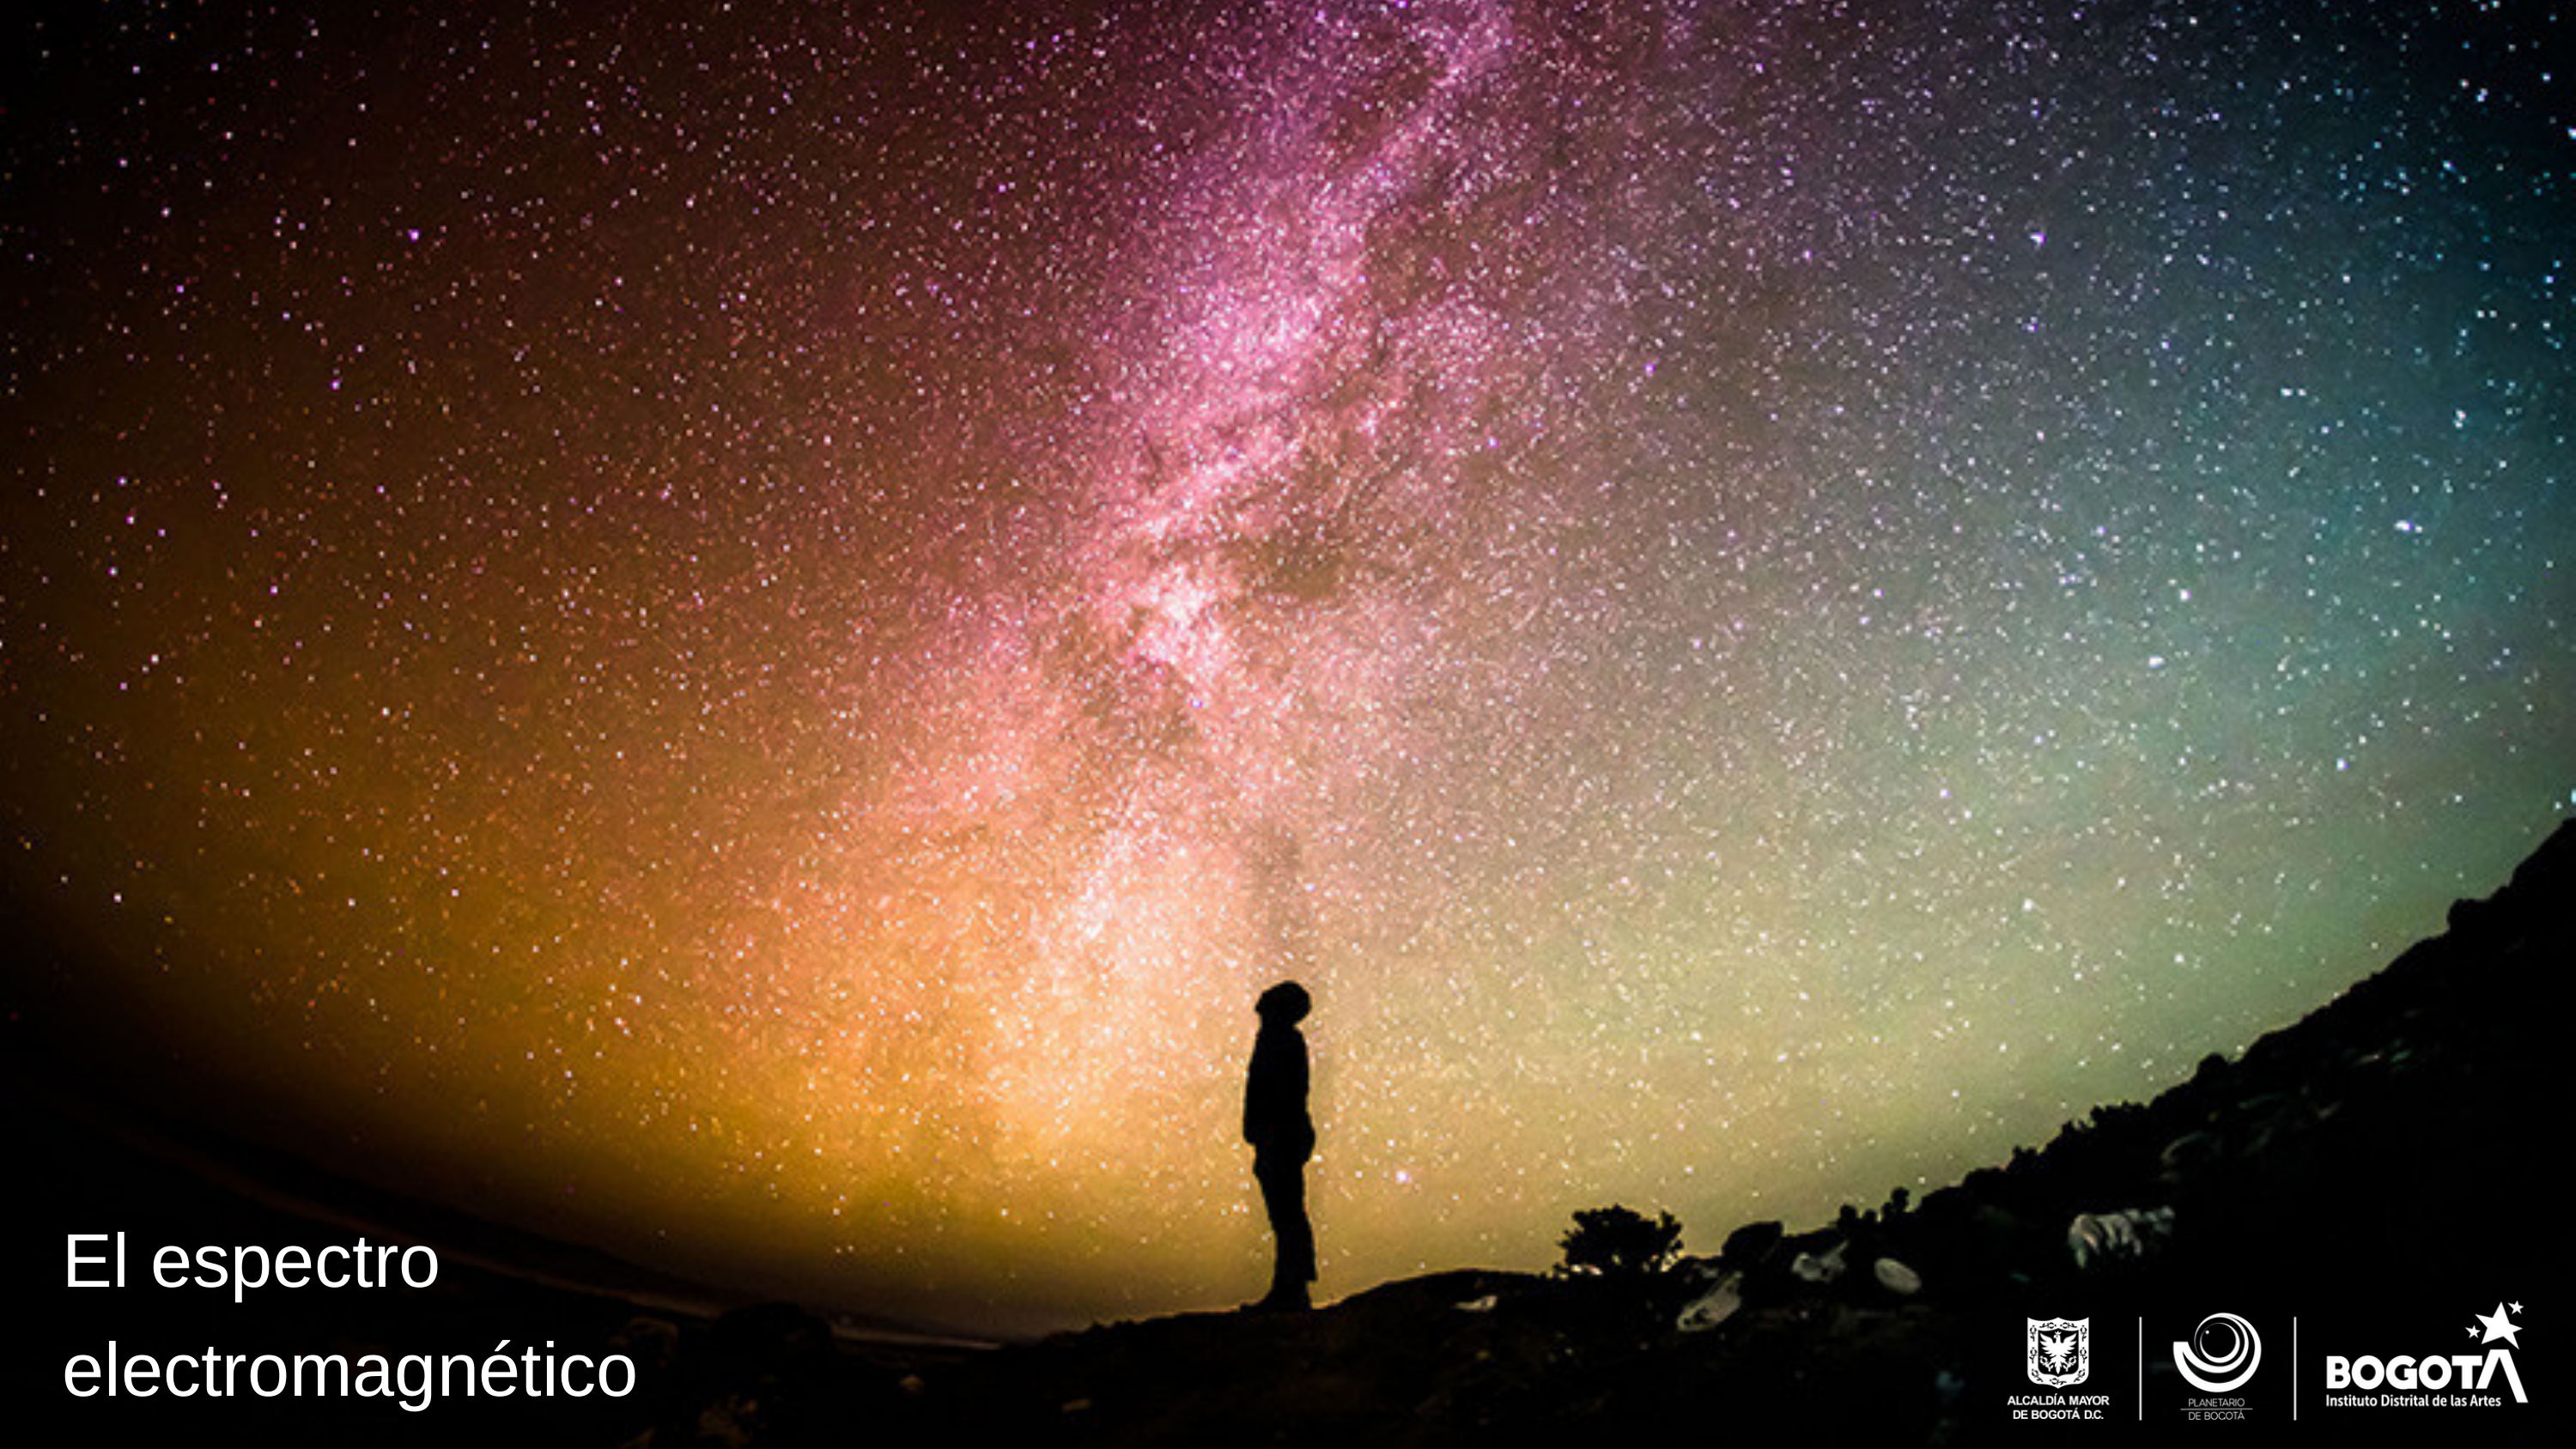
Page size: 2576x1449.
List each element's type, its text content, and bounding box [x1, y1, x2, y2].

text_box [1826, 1227, 2576, 1449]
text_box El espectro electromagnético [62, 1192, 986, 1449]
text_box [0, 0, 2576, 1449]
